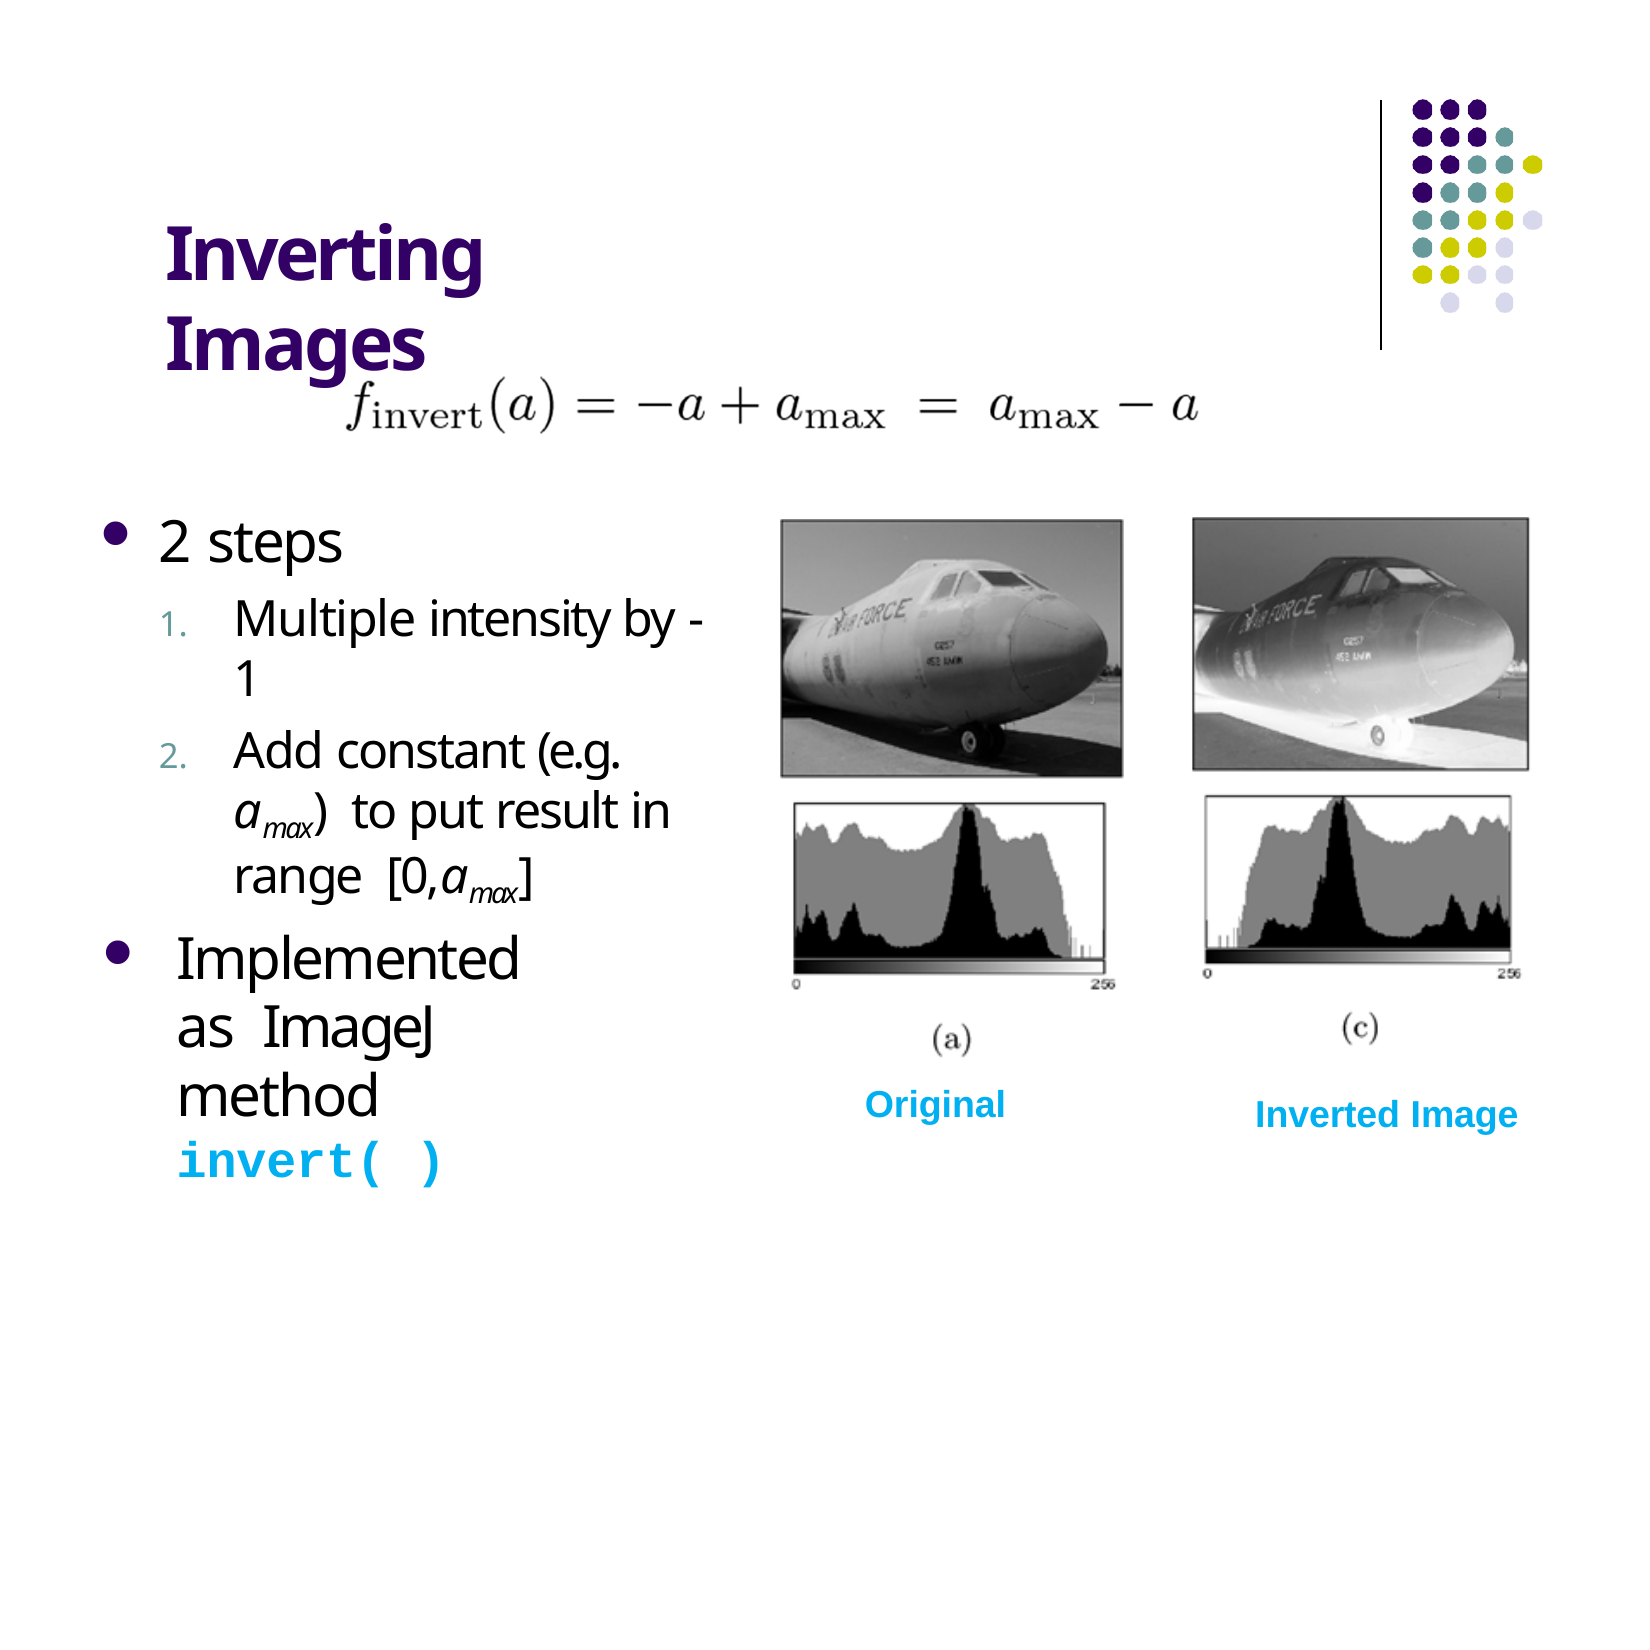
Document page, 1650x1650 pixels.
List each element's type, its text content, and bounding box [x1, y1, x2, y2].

text_box 2 steps Multiple intensity by ‐1 Add constant (e.g. amax) to put result in range [0,amax] Implemented as ImageJ method invert( ) [100, 487, 716, 1189]
picture [1440, 127, 1460, 147]
picture [1495, 237, 1514, 258]
picture [1440, 182, 1460, 203]
picture [1495, 292, 1514, 313]
picture [1522, 210, 1543, 230]
picture [1412, 127, 1433, 147]
picture [1495, 210, 1514, 230]
picture [1467, 182, 1487, 203]
picture [1440, 210, 1460, 230]
picture [1467, 127, 1487, 147]
picture [1467, 155, 1487, 174]
picture [1495, 155, 1514, 174]
picture [1467, 265, 1487, 284]
picture [1440, 292, 1460, 313]
picture [1412, 182, 1433, 203]
picture [1412, 237, 1433, 258]
title Inverting Images [163, 203, 687, 481]
picture [1495, 265, 1514, 284]
picture [1495, 182, 1514, 203]
picture [1522, 155, 1543, 174]
picture [1440, 265, 1460, 284]
picture [1467, 210, 1487, 230]
text_box Original [863, 1078, 1009, 1126]
picture [1440, 155, 1460, 174]
picture [1412, 210, 1433, 230]
picture [1412, 99, 1433, 120]
picture [1440, 99, 1460, 120]
picture [1412, 265, 1433, 284]
picture [1495, 127, 1514, 147]
picture [1467, 237, 1487, 258]
picture [1467, 99, 1487, 120]
text_box [345, 376, 1199, 434]
text_box [1191, 517, 1531, 1047]
text_box [780, 519, 1124, 1059]
picture [1412, 155, 1433, 174]
text_box Inverted Image [1253, 1087, 1522, 1135]
picture [1440, 237, 1460, 258]
